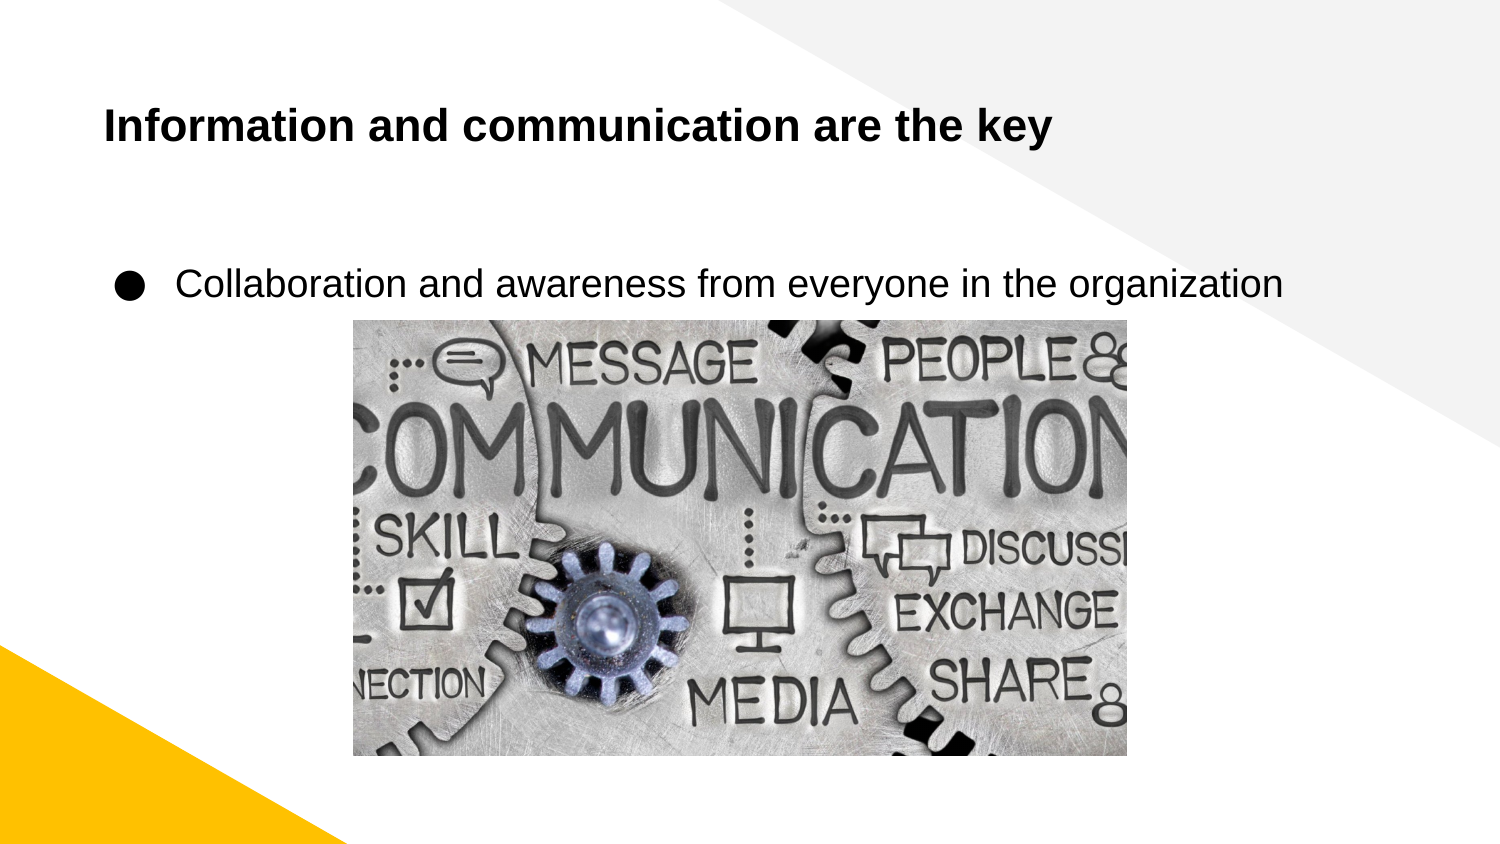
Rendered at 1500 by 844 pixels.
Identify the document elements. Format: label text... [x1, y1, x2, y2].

text_box Collaboration and awareness from everyone in the organization [74, 219, 1426, 448]
picture [353, 320, 1128, 756]
title Information and communication are the key [88, 80, 1418, 175]
